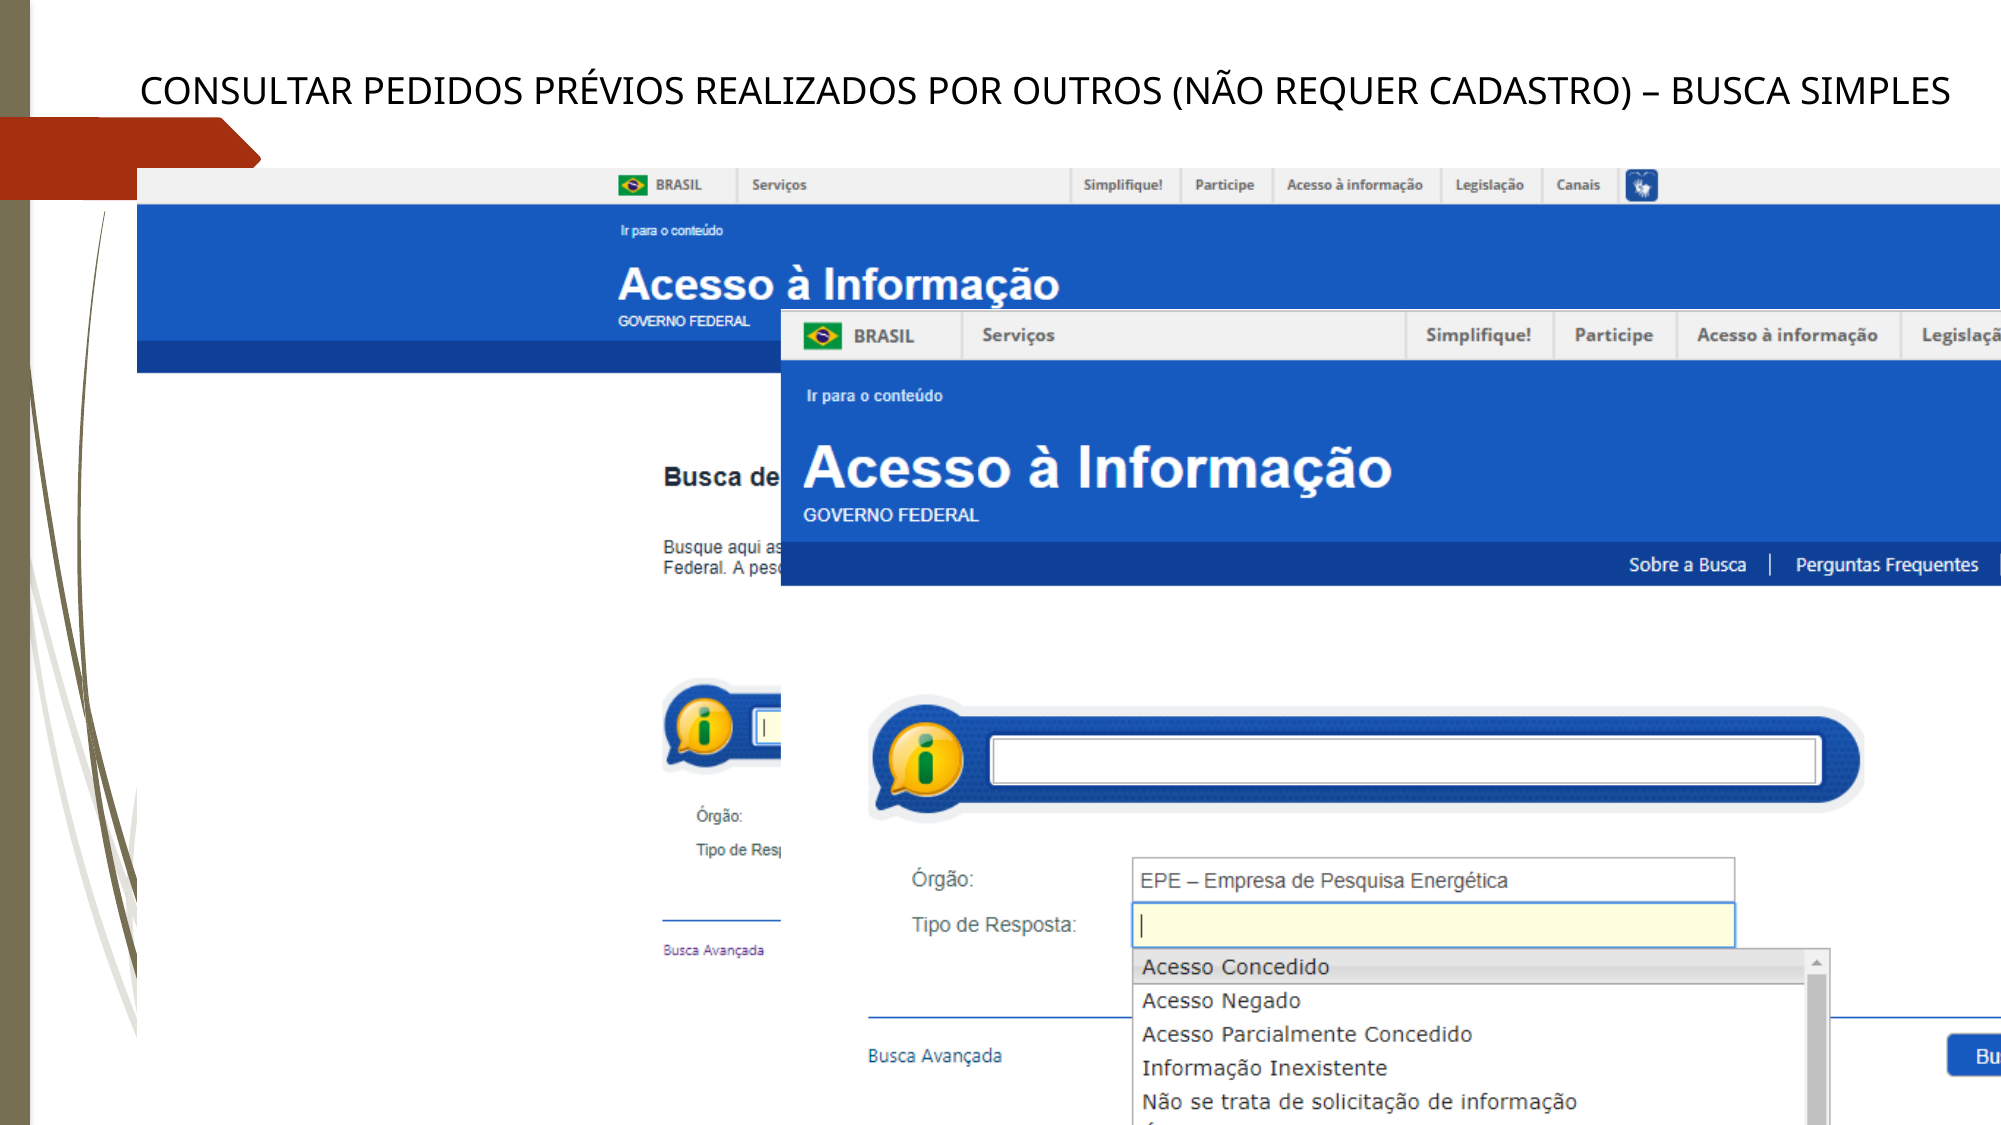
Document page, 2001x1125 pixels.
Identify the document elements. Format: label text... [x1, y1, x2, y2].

picture [136, 168, 2001, 1125]
text_box CONSULTAR PEDIDOS PRÉVIOS REALIZADOS POR OUTROS (NÃO REQUER CADASTRO) – BUSCA SIMPLES [124, 59, 1968, 119]
